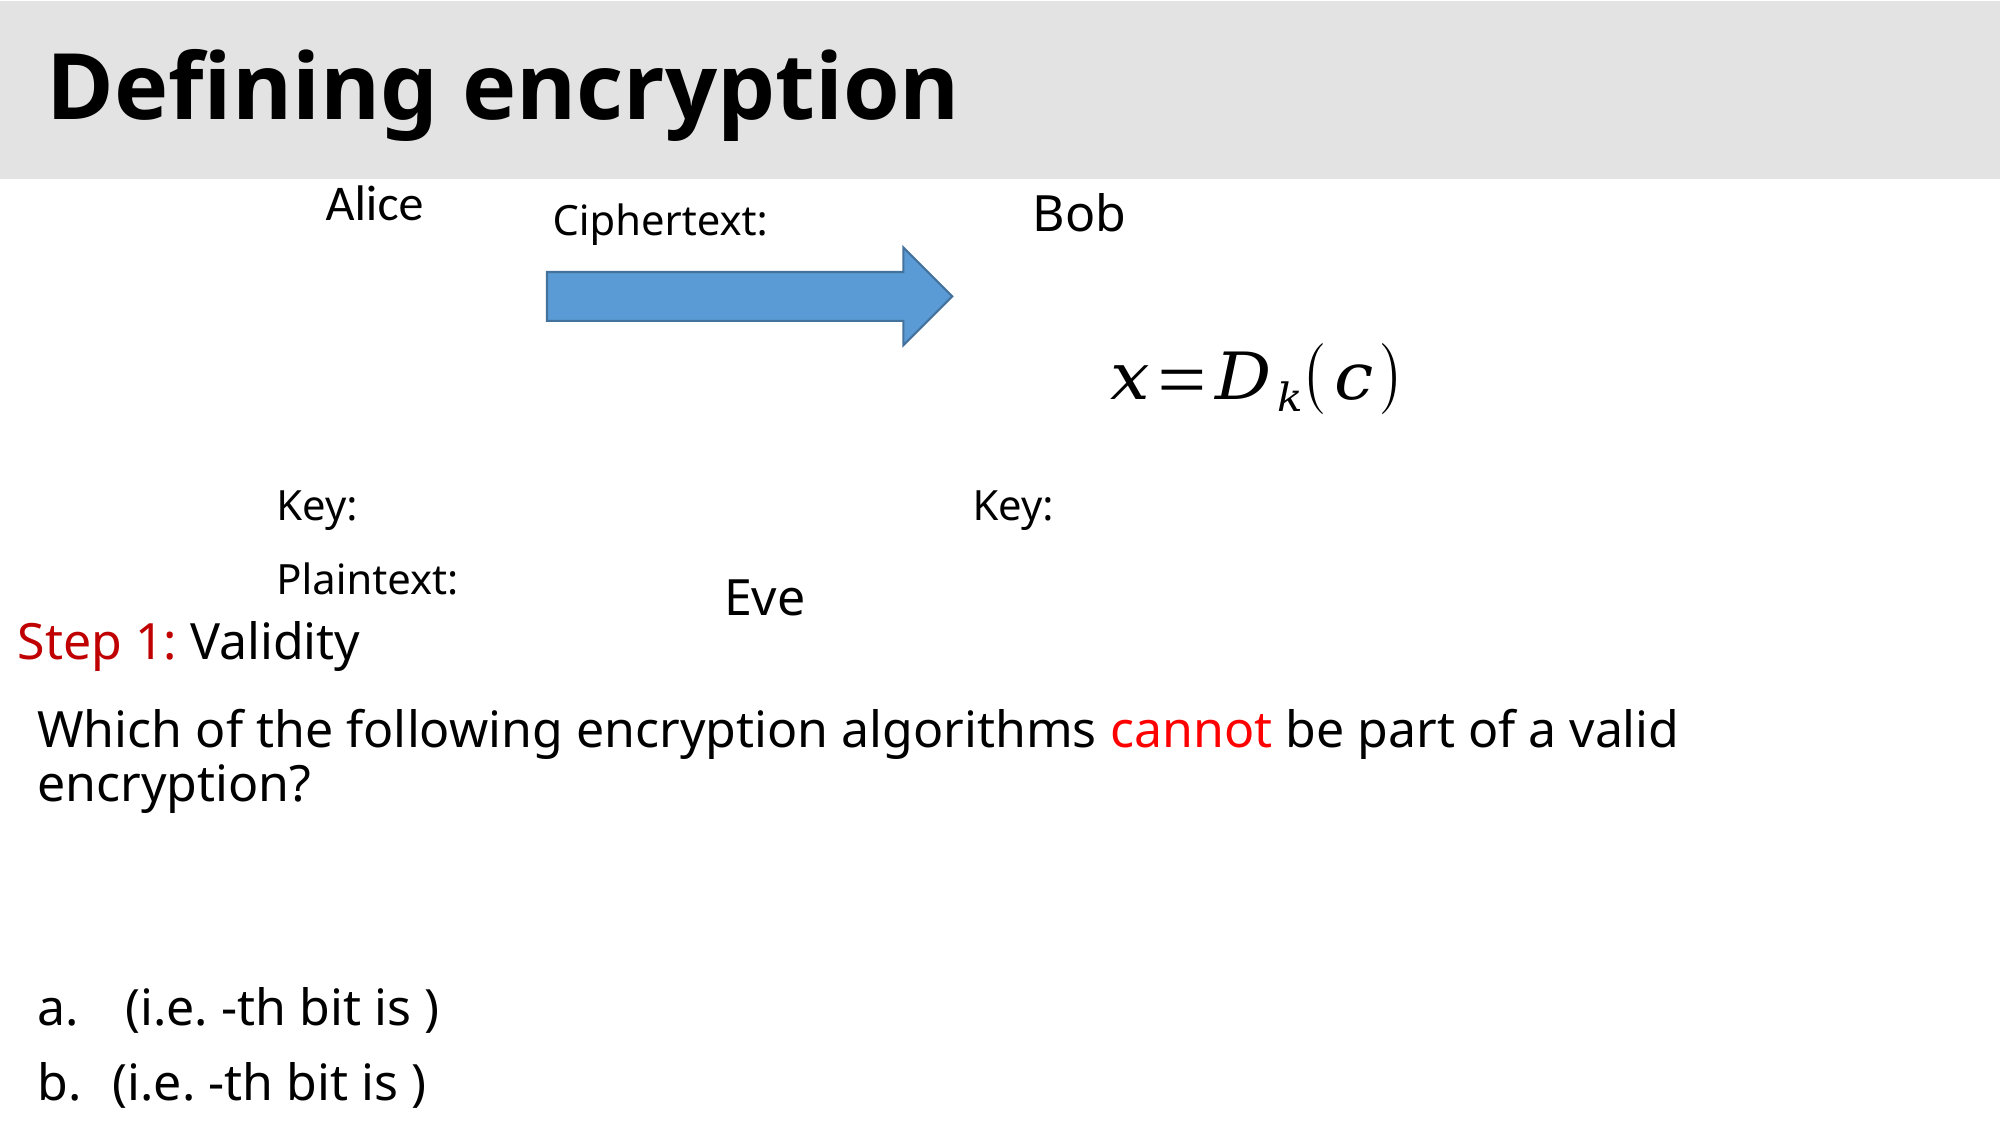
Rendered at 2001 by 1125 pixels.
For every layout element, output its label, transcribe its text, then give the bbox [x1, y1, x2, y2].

list Alice [310, 169, 456, 242]
text_box Step 1: Validity [2, 609, 461, 700]
text_box Bob [1017, 180, 1163, 253]
title Defining encryption [31, 0, 2000, 179]
text_box Eve [709, 564, 854, 637]
text_box [545, 245, 954, 348]
